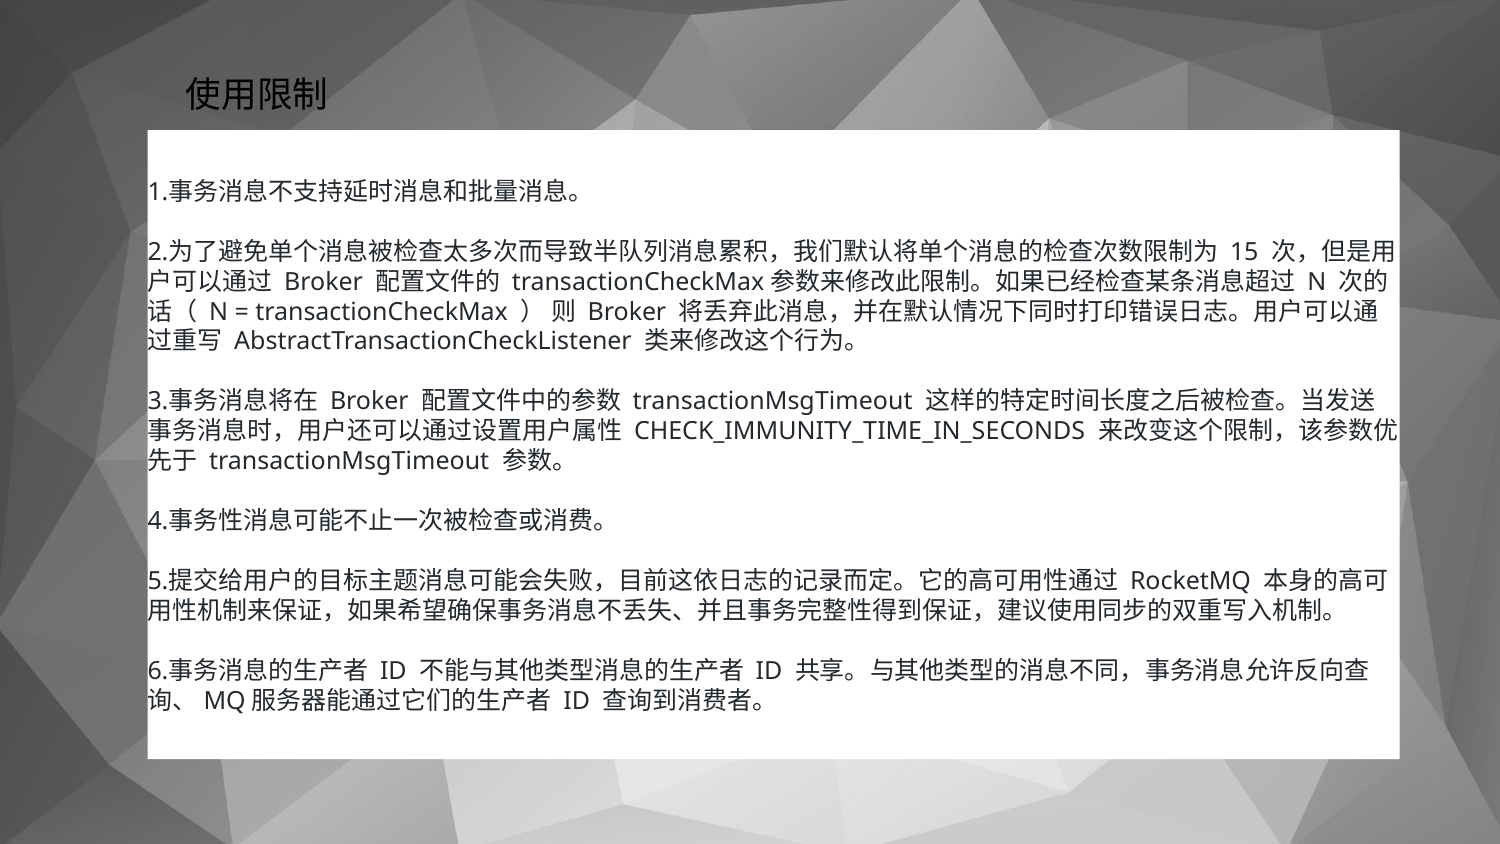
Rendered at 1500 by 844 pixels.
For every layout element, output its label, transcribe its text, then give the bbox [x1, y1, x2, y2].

picture [0, 0, 1500, 844]
title 使用限制 [170, 68, 1134, 123]
text_box 事务消息不支持延时消息和批量消息。 为了避免单个消息被检查太多次而导致半队列消息累积，我们默认将单个消息的检查次数限制为 15 次，但是用户可以通过 Broker 配置文件的 transactionCheckMax参数来修改此限制。如果已经检查某条消息超过 N 次的话（ N = transactionCheckMax ） 则 Broker 将丢弃此消息，并在默认情况下同时打印错误日志。用户可以通过重写 AbstractTransactionCheckListener 类来修改这个行为。 事务消息将在 Broker 配置文件中的参数 transactionMsgTimeout 这样的特定时间长度之后被检查。当发送事务消息时，用户还可以通过设置用户属性 CHECK_IMMUNITY_TIME_IN_SECONDS 来改变这个限制，该参数优先于 transactionMsgTimeout 参数。 事务性消息可能不止一次被检查或消费。 提交给用户的目标主题消息可能会失败，目前这依日志的记录而定。它的高可用性通过 RocketMQ 本身的高可用性机制来保证，如果希望确保事务消息不丢失、并且事务完整性得到保证，建议使用同步的双重写入机制。 事务消息的生产者 ID 不能与其他类型消息的生产者 ID 共享。与其他类型的消息不同，事务消息允许反向查询、MQ服务器能通过它们的生产者 ID 查询到消费者。 [147, 130, 1400, 760]
